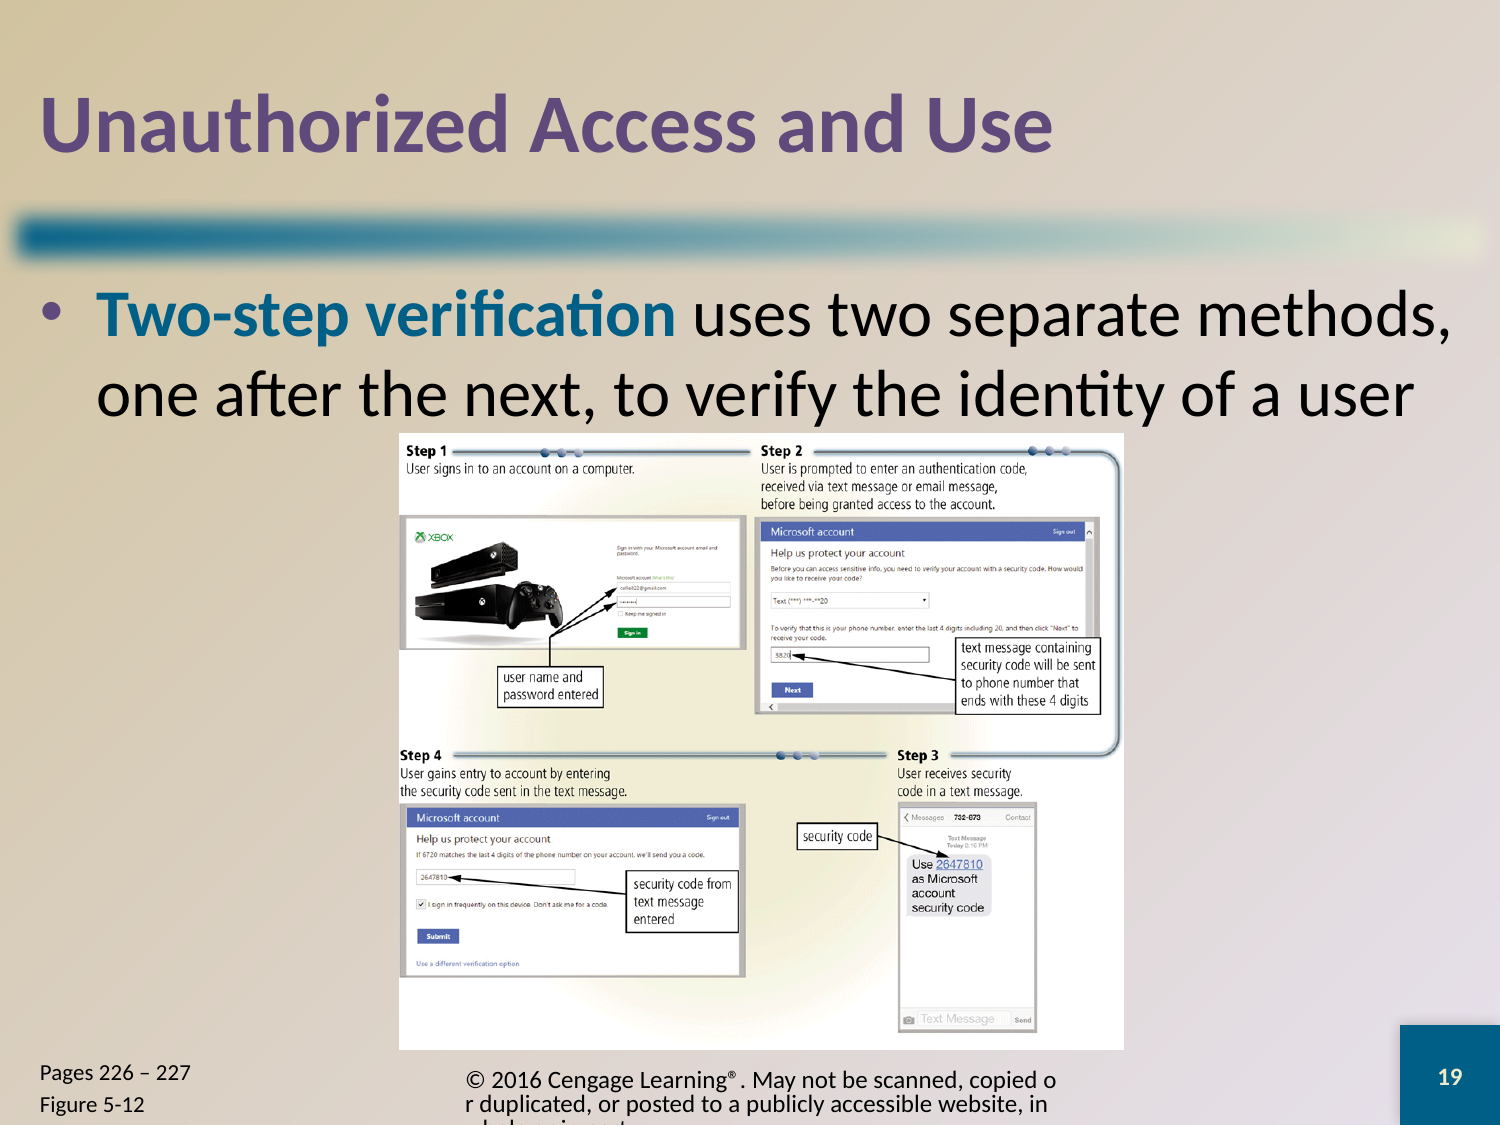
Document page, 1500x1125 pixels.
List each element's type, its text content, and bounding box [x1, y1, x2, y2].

list Pages 226 – 227 Figure 5-12 [24, 1050, 300, 1125]
slide_number 19 [1400, 1025, 1500, 1125]
footer © 2016 Cengage Learning®. May not be scanned, copied or duplicated, or posted to a publicly accessible website, in whole or in part. [450, 1058, 1075, 1120]
title Unauthorized Access and Use [24, 24, 1475, 213]
list Two-step verification uses two separate methods, one after the next, to verify the identity of a user [24, 262, 1475, 1025]
picture [399, 433, 1124, 1051]
